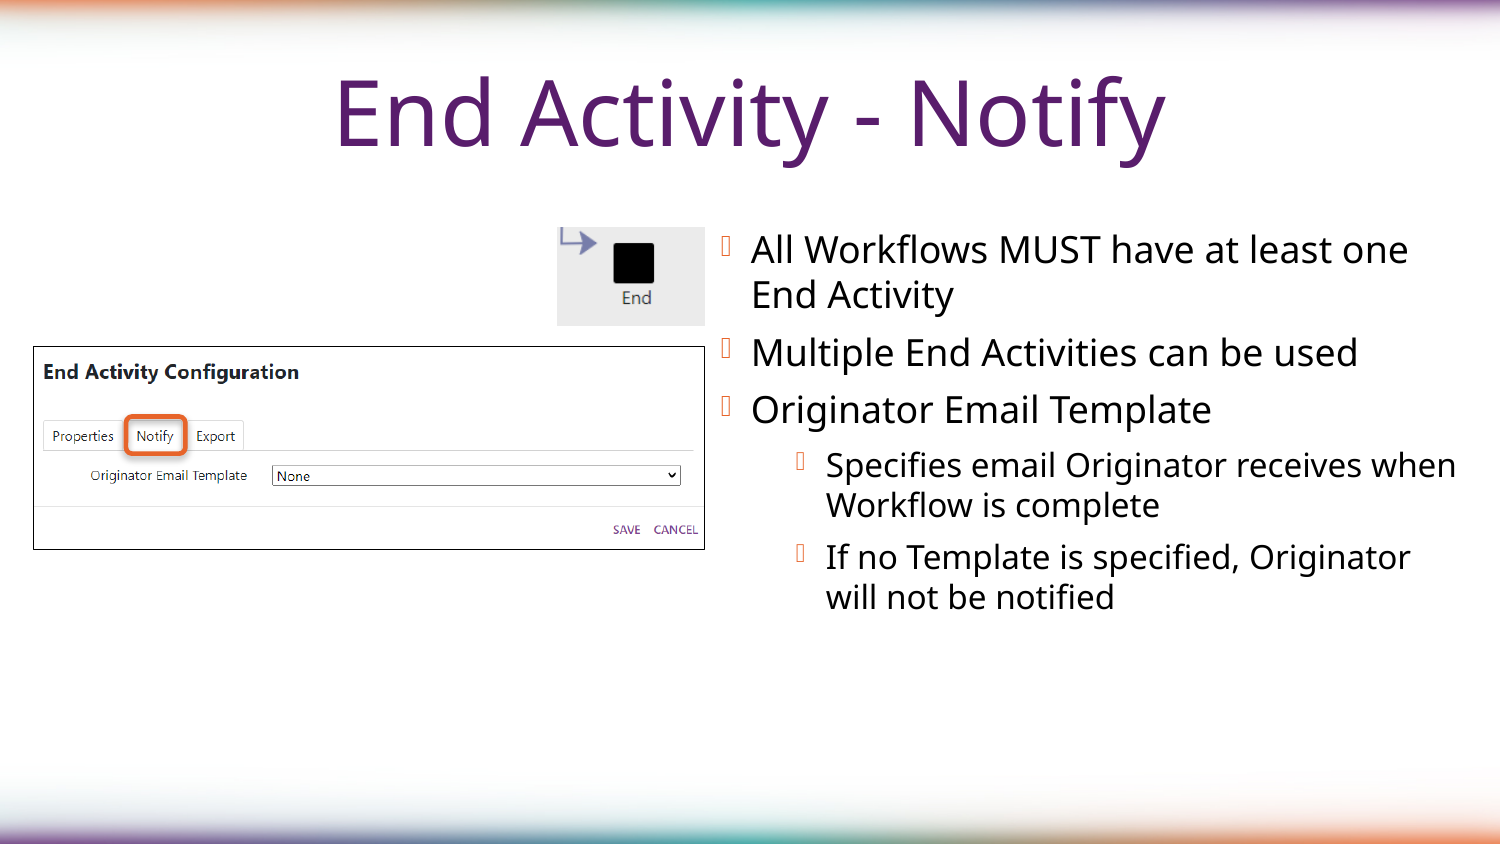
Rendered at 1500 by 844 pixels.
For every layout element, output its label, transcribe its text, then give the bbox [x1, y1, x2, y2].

text_box [69, 218, 1431, 776]
picture [0, 0, 1500, 844]
text_box End Activity - Notify [59, 47, 1441, 177]
text_box All Workflows MUST have at least one End Activity Multiple End Activities can be used Originator Email Template Specifies email Originator receives when Workflow is complete If no Template is specified, Originator will not be notified [719, 224, 1468, 670]
